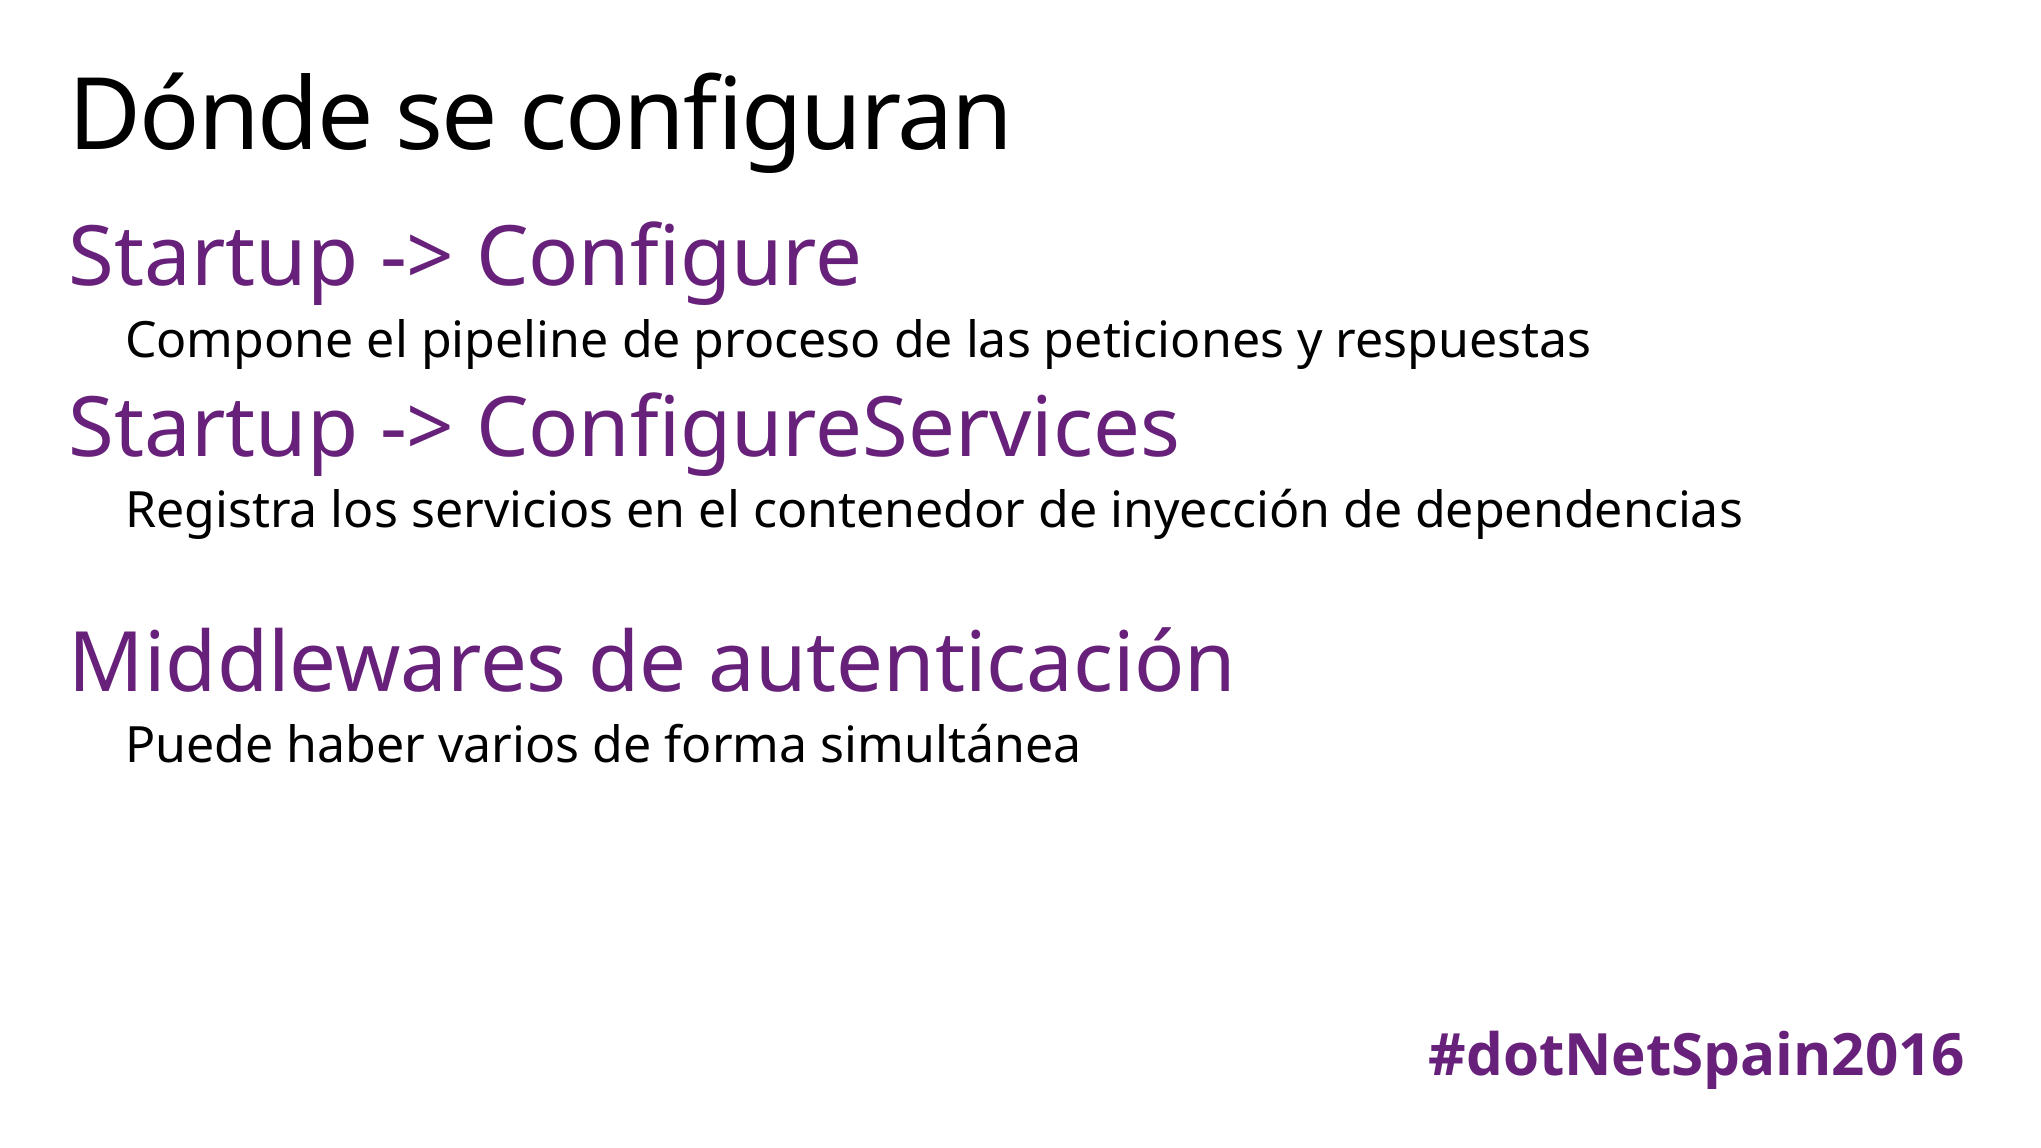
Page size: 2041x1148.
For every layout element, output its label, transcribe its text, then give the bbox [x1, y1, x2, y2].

title Dónde se configuran [45, 48, 1996, 198]
list Startup -> Configure Compone el pipeline de proceso de las peticiones y respuestas Startup -> ConfigureServices Registra los servicios en el contenedor de inyección de dependencias Middlewares de autenticación Puede haber varios de forma simultánea [45, 198, 1996, 809]
